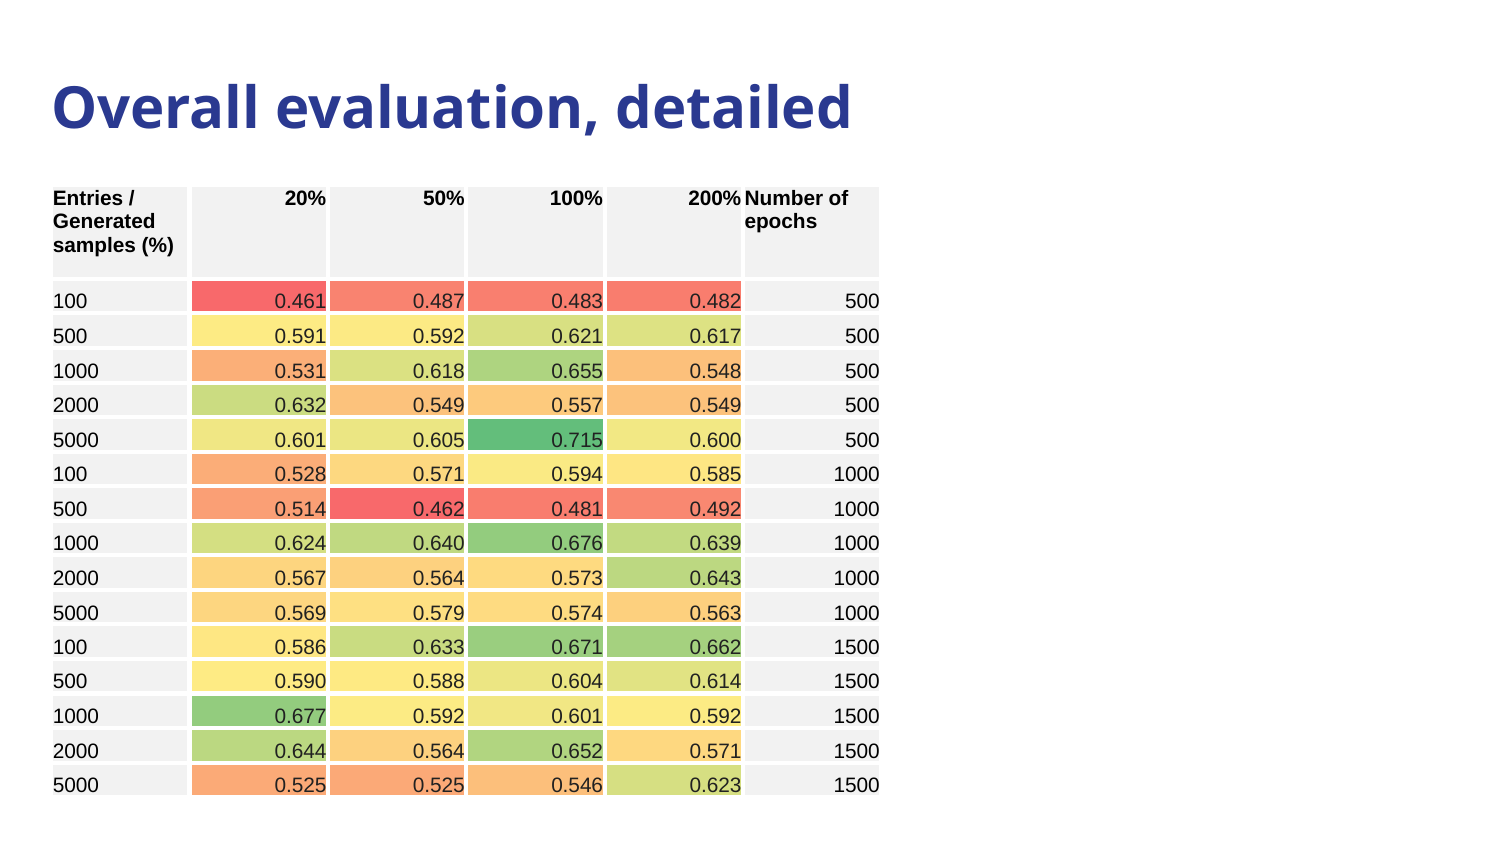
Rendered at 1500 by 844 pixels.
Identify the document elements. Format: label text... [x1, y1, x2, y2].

table_cell 0.585 [607, 454, 741, 484]
table_cell 0.564 [330, 557, 464, 588]
table_cell 1500 [745, 626, 879, 657]
table_cell 0.514 [192, 488, 326, 519]
table_cell 0.569 [192, 592, 326, 622]
table_cell 1000 [745, 592, 879, 622]
table_cell 0.549 [330, 385, 464, 415]
table_cell 0.588 [330, 661, 464, 691]
table_cell 2000 [53, 385, 187, 415]
table_cell 0.671 [468, 626, 603, 657]
table_cell 0.586 [192, 626, 326, 657]
table_cell 0.624 [192, 523, 326, 553]
table_cell 1000 [745, 557, 879, 588]
table_cell 0.639 [607, 523, 741, 553]
table_header 100% [468, 187, 603, 277]
table_cell 500 [745, 315, 879, 346]
table_cell 500 [53, 315, 187, 346]
table_cell 0.531 [192, 350, 326, 381]
table_cell 0.571 [607, 730, 741, 761]
table_cell 0.644 [192, 730, 326, 761]
table_cell 100 [53, 454, 187, 484]
table_cell 0.601 [192, 419, 326, 450]
table_cell 5000 [53, 419, 187, 450]
table_cell 1000 [53, 523, 187, 553]
table_cell 0.655 [468, 350, 603, 381]
table_cell 0.574 [468, 592, 603, 622]
table_cell 0.618 [330, 350, 464, 381]
table_cell 0.592 [607, 696, 741, 726]
table_cell 0.549 [607, 385, 741, 415]
table_cell 500 [745, 385, 879, 415]
table_cell 2000 [53, 730, 187, 761]
table_header 200% [607, 187, 741, 277]
table_cell 1000 [745, 454, 879, 484]
table_cell 100 [53, 626, 187, 657]
table_cell 1500 [745, 730, 879, 761]
table_cell 0.604 [468, 661, 603, 691]
table_cell 0.481 [468, 488, 603, 519]
table_header Entries / Generated samples (%) [53, 187, 187, 277]
text_box Overall evaluation, detailed [51, 70, 1449, 171]
table_cell 0.592 [330, 696, 464, 726]
table_cell 0.592 [330, 315, 464, 346]
table_cell 0.652 [468, 730, 603, 761]
table_cell 0.492 [607, 488, 741, 519]
table_cell 0.643 [607, 557, 741, 588]
table_cell 0.563 [607, 592, 741, 622]
table_cell 0.548 [607, 350, 741, 381]
table_cell 0.677 [192, 696, 326, 726]
table_cell 0.462 [330, 488, 464, 519]
table_cell 0.594 [468, 454, 603, 484]
table_cell 0.614 [607, 661, 741, 691]
table_cell 100 [53, 281, 187, 311]
table_cell 1000 [53, 350, 187, 381]
table_cell 5000 [53, 765, 187, 795]
table_cell 500 [53, 488, 187, 519]
table_cell 500 [53, 661, 187, 691]
table_cell 0.557 [468, 385, 603, 415]
table_cell 1500 [745, 696, 879, 726]
table_header Number of epochs [745, 187, 879, 277]
table_cell 0.525 [192, 765, 326, 795]
table_cell 0.633 [330, 626, 464, 657]
table_cell 0.528 [192, 454, 326, 484]
table_cell 1000 [745, 523, 879, 553]
table_header 20% [192, 187, 326, 277]
table_cell 0.662 [607, 626, 741, 657]
table_cell 0.623 [607, 765, 741, 795]
table_cell 0.579 [330, 592, 464, 622]
table_cell 0.632 [192, 385, 326, 415]
table_cell 0.605 [330, 419, 464, 450]
table_cell 0.482 [607, 281, 741, 311]
table_cell 5000 [53, 592, 187, 622]
table_cell 0.640 [330, 523, 464, 553]
table_cell 0.567 [192, 557, 326, 588]
table_cell 1000 [53, 696, 187, 726]
table_cell 0.676 [468, 523, 603, 553]
table_cell 0.621 [468, 315, 603, 346]
table_header 50% [330, 187, 464, 277]
table_cell 0.591 [192, 315, 326, 346]
table_cell 500 [745, 281, 879, 311]
table_cell 0.571 [330, 454, 464, 484]
table_cell 0.715 [468, 419, 603, 450]
table_cell 0.461 [192, 281, 326, 311]
table_cell 1000 [745, 488, 879, 519]
table_cell 0.601 [468, 696, 603, 726]
table_cell 0.573 [468, 557, 603, 588]
table_cell 2000 [53, 557, 187, 588]
table_cell 0.487 [330, 281, 464, 311]
table_cell 0.600 [607, 419, 741, 450]
table_cell 1500 [745, 765, 879, 795]
table_cell 0.617 [607, 315, 741, 346]
table_cell 0.483 [468, 281, 603, 311]
table_cell 1500 [745, 661, 879, 691]
table_cell 500 [745, 419, 879, 450]
table_cell 500 [745, 350, 879, 381]
table_cell 0.590 [192, 661, 326, 691]
table_cell 0.564 [330, 730, 464, 761]
